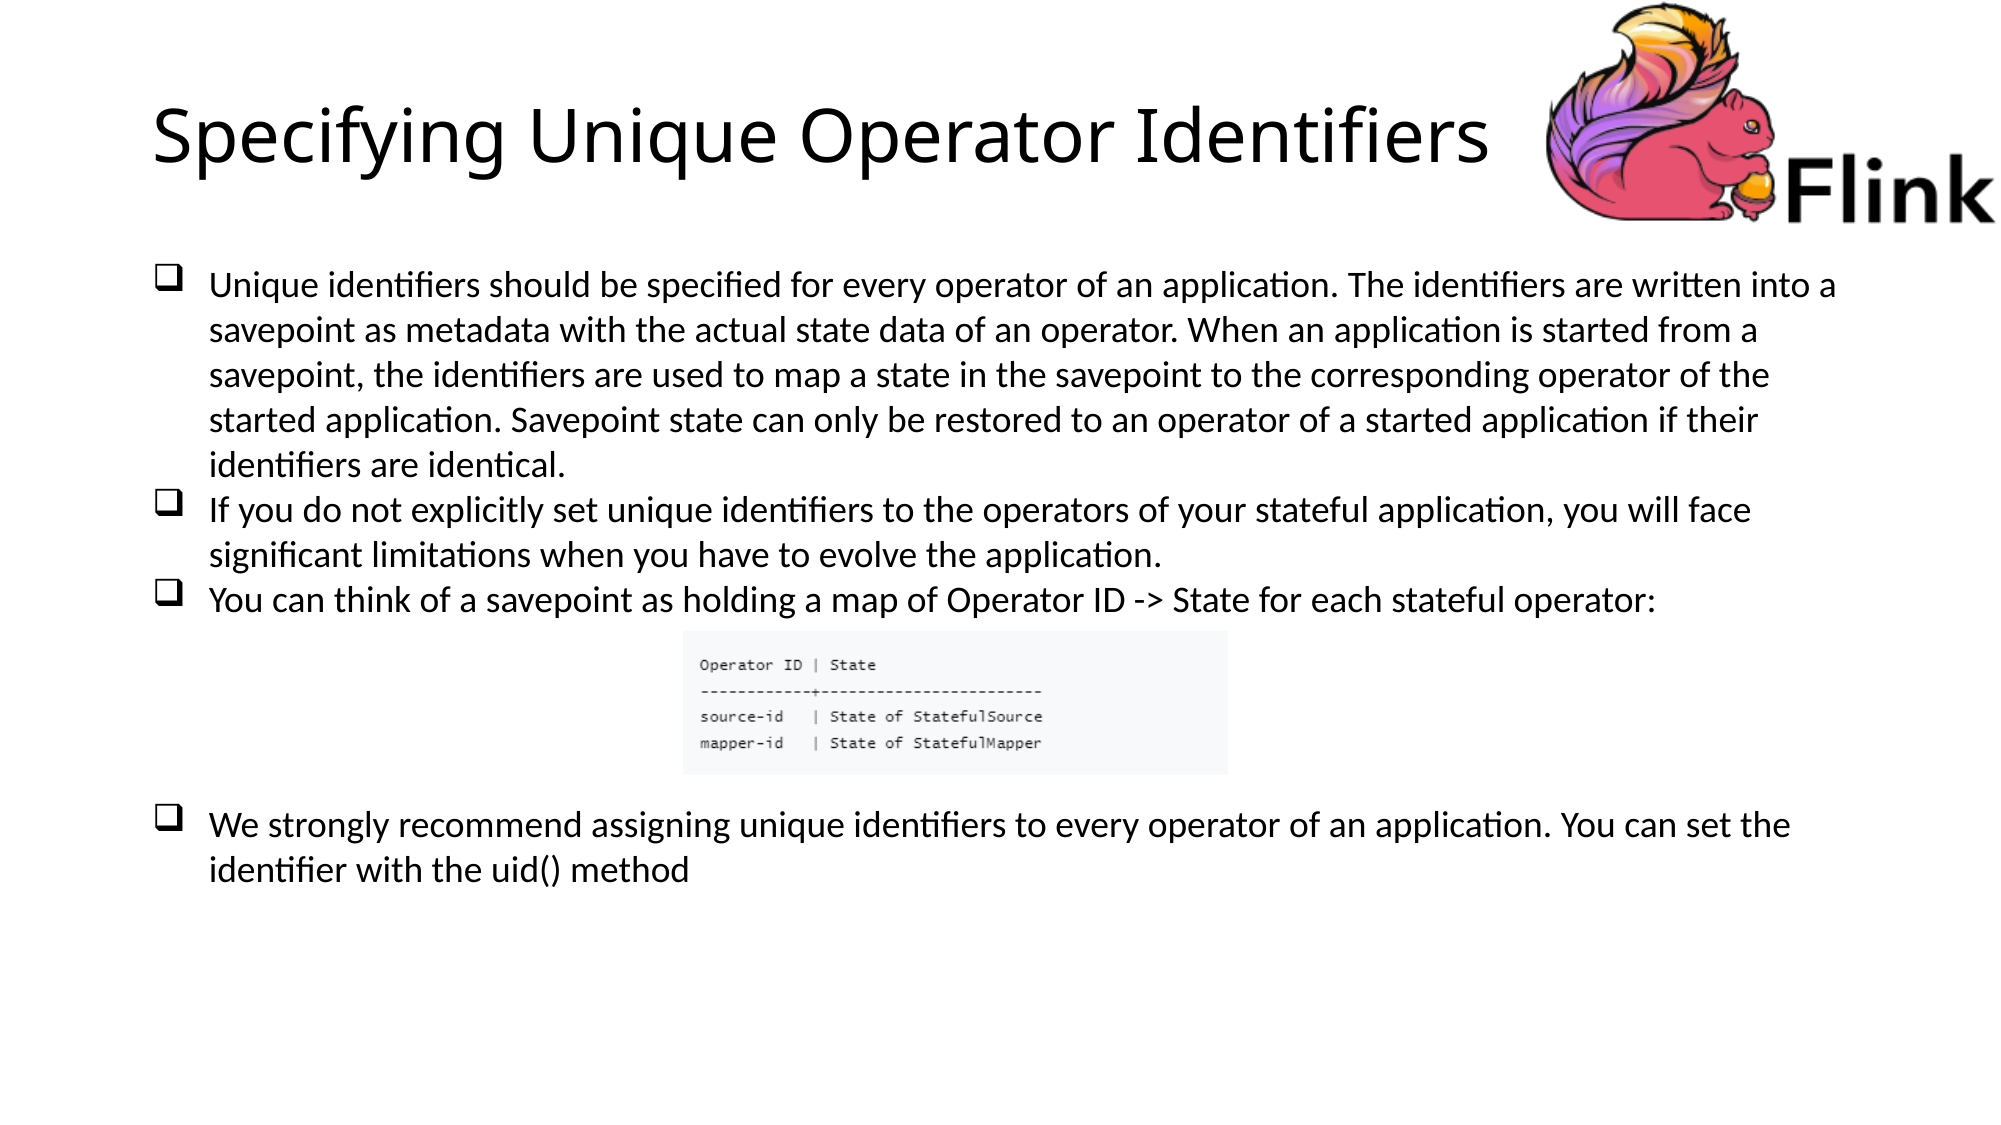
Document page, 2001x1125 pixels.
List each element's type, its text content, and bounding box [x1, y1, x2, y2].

picture [1545, 0, 2000, 235]
picture [683, 626, 1228, 786]
title Specifying Unique Operator Identifiers [137, 59, 1545, 218]
list Unique identifiers should be specified for every operator of an application. The identifiers are written into a savepoint as metadata with the actual state data of an operator. When an application is started from a savepoint, the identifiers are used to map a state in the savepoint to the corresponding operator of the started application. Savepoint state can only be restored to an operator of a started application if their identifiers are identical. If you do not explicitly set unique identifiers to the operators of your stateful application, you will face significant limitations when you have to evolve the application. You can think of a savepoint as holding a map of Operator ID -> State for each stateful operator: We strongly recommend assigning unique identifiers to every operator of an application. You can set the identifier with the uid() method [137, 252, 1897, 965]
